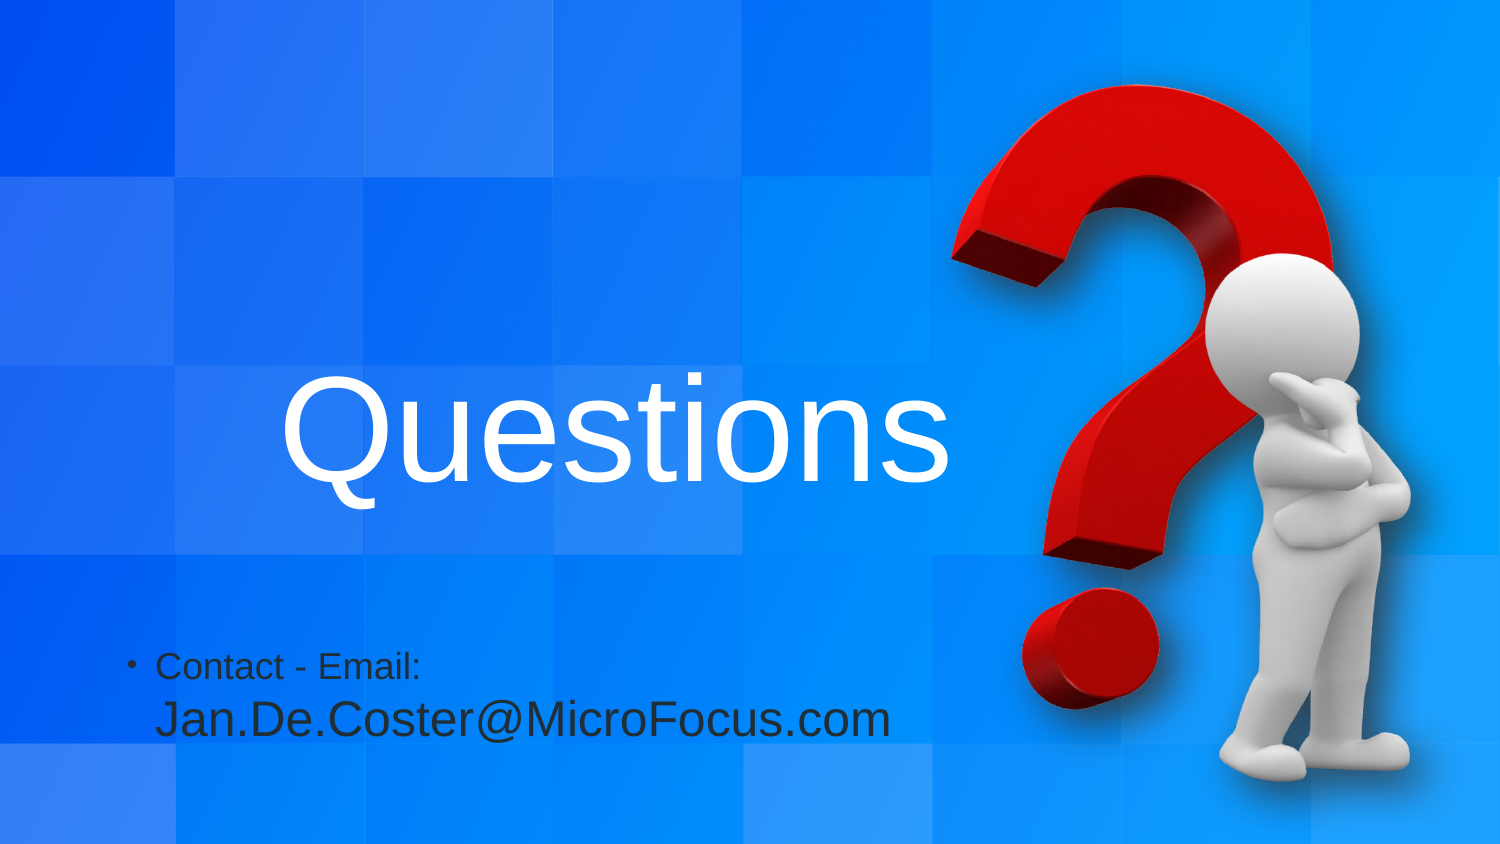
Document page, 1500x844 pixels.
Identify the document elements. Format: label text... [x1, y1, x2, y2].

picture [0, 0, 1500, 844]
text_box Contact - Email: Jan.De.Coster@MicroFocus.com [112, 634, 945, 785]
text_box Questions [263, 323, 944, 519]
